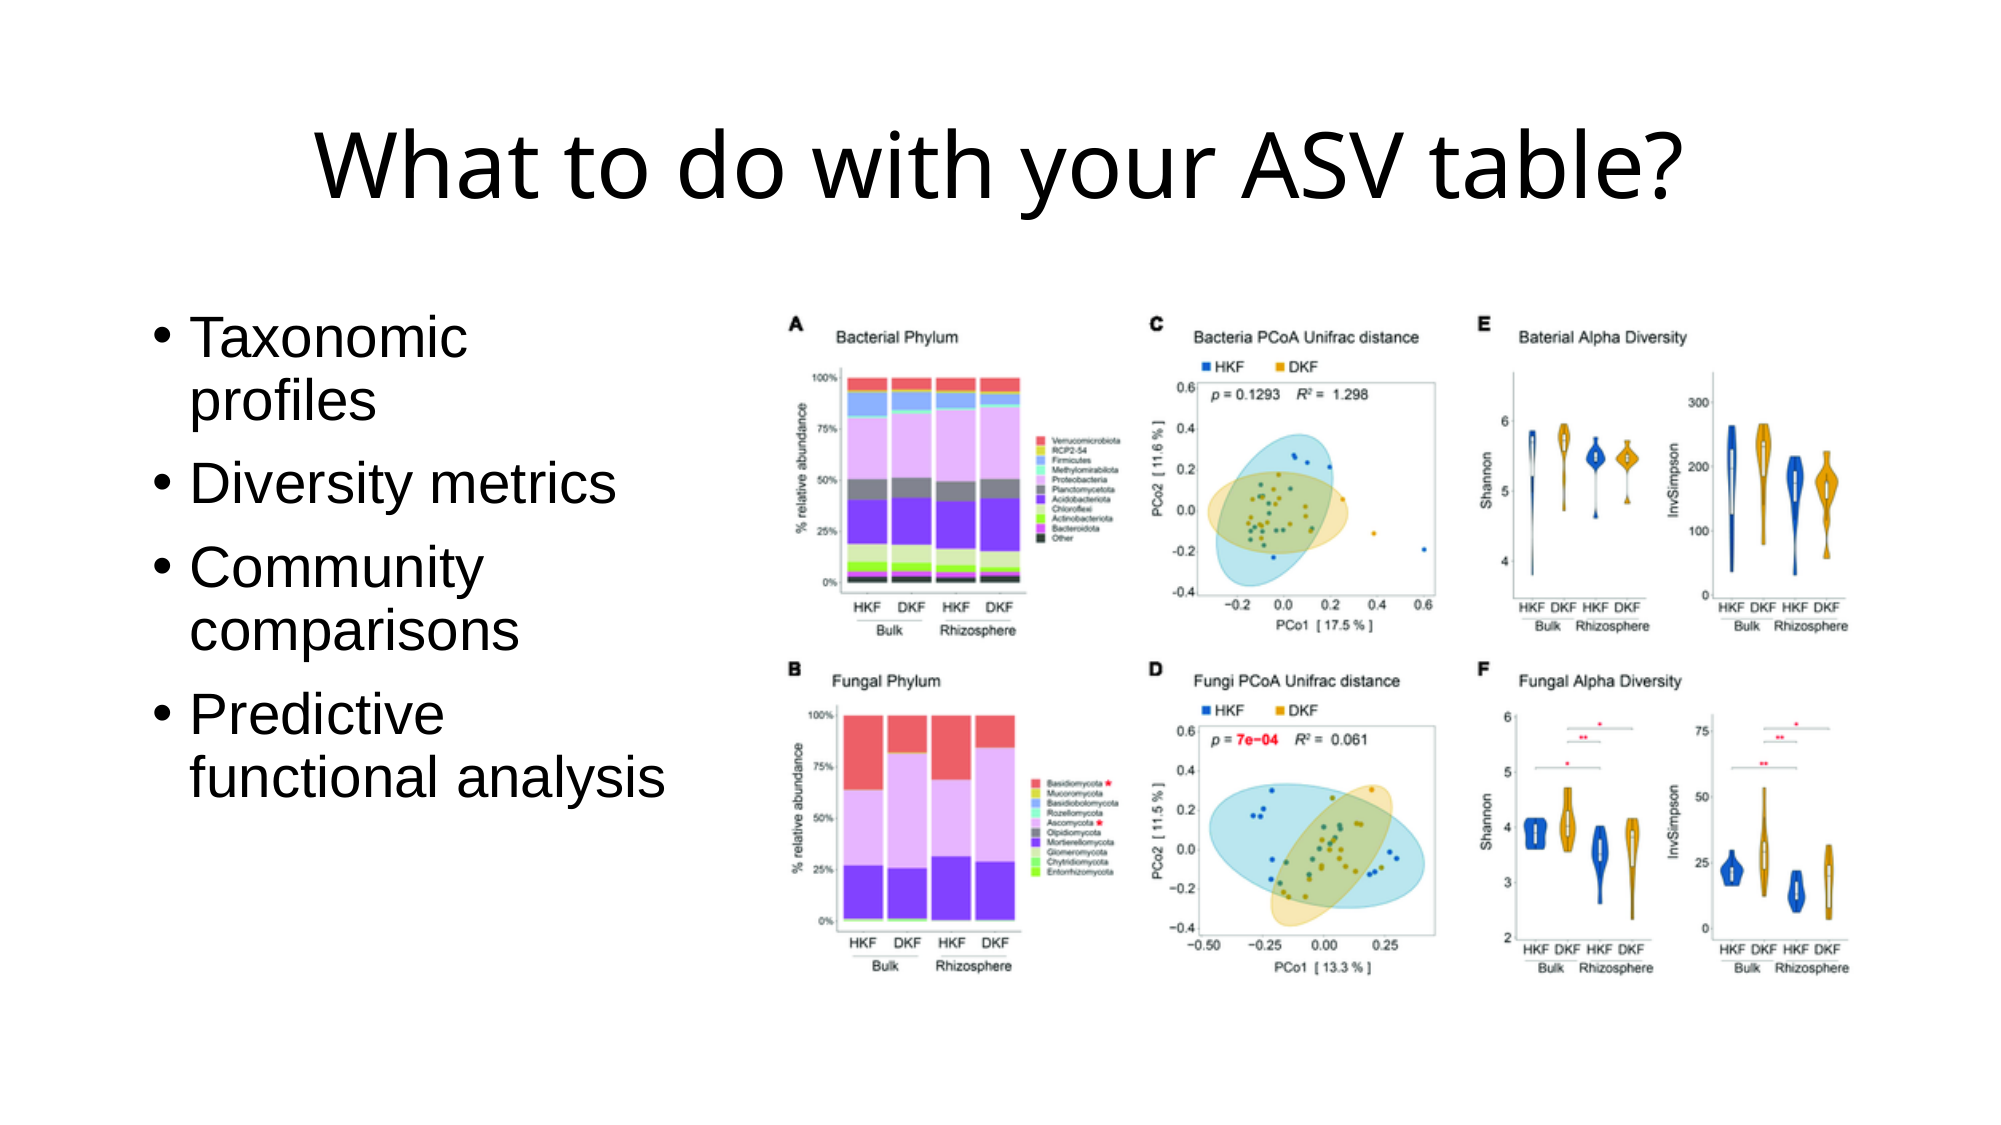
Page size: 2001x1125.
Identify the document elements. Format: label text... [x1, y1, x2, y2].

title What to do with your ASV table? [137, 59, 1863, 278]
list Taxonomic profiles Diversity metrics Community comparisons Predictive functional analysis [137, 299, 687, 1014]
picture [746, 299, 1884, 979]
